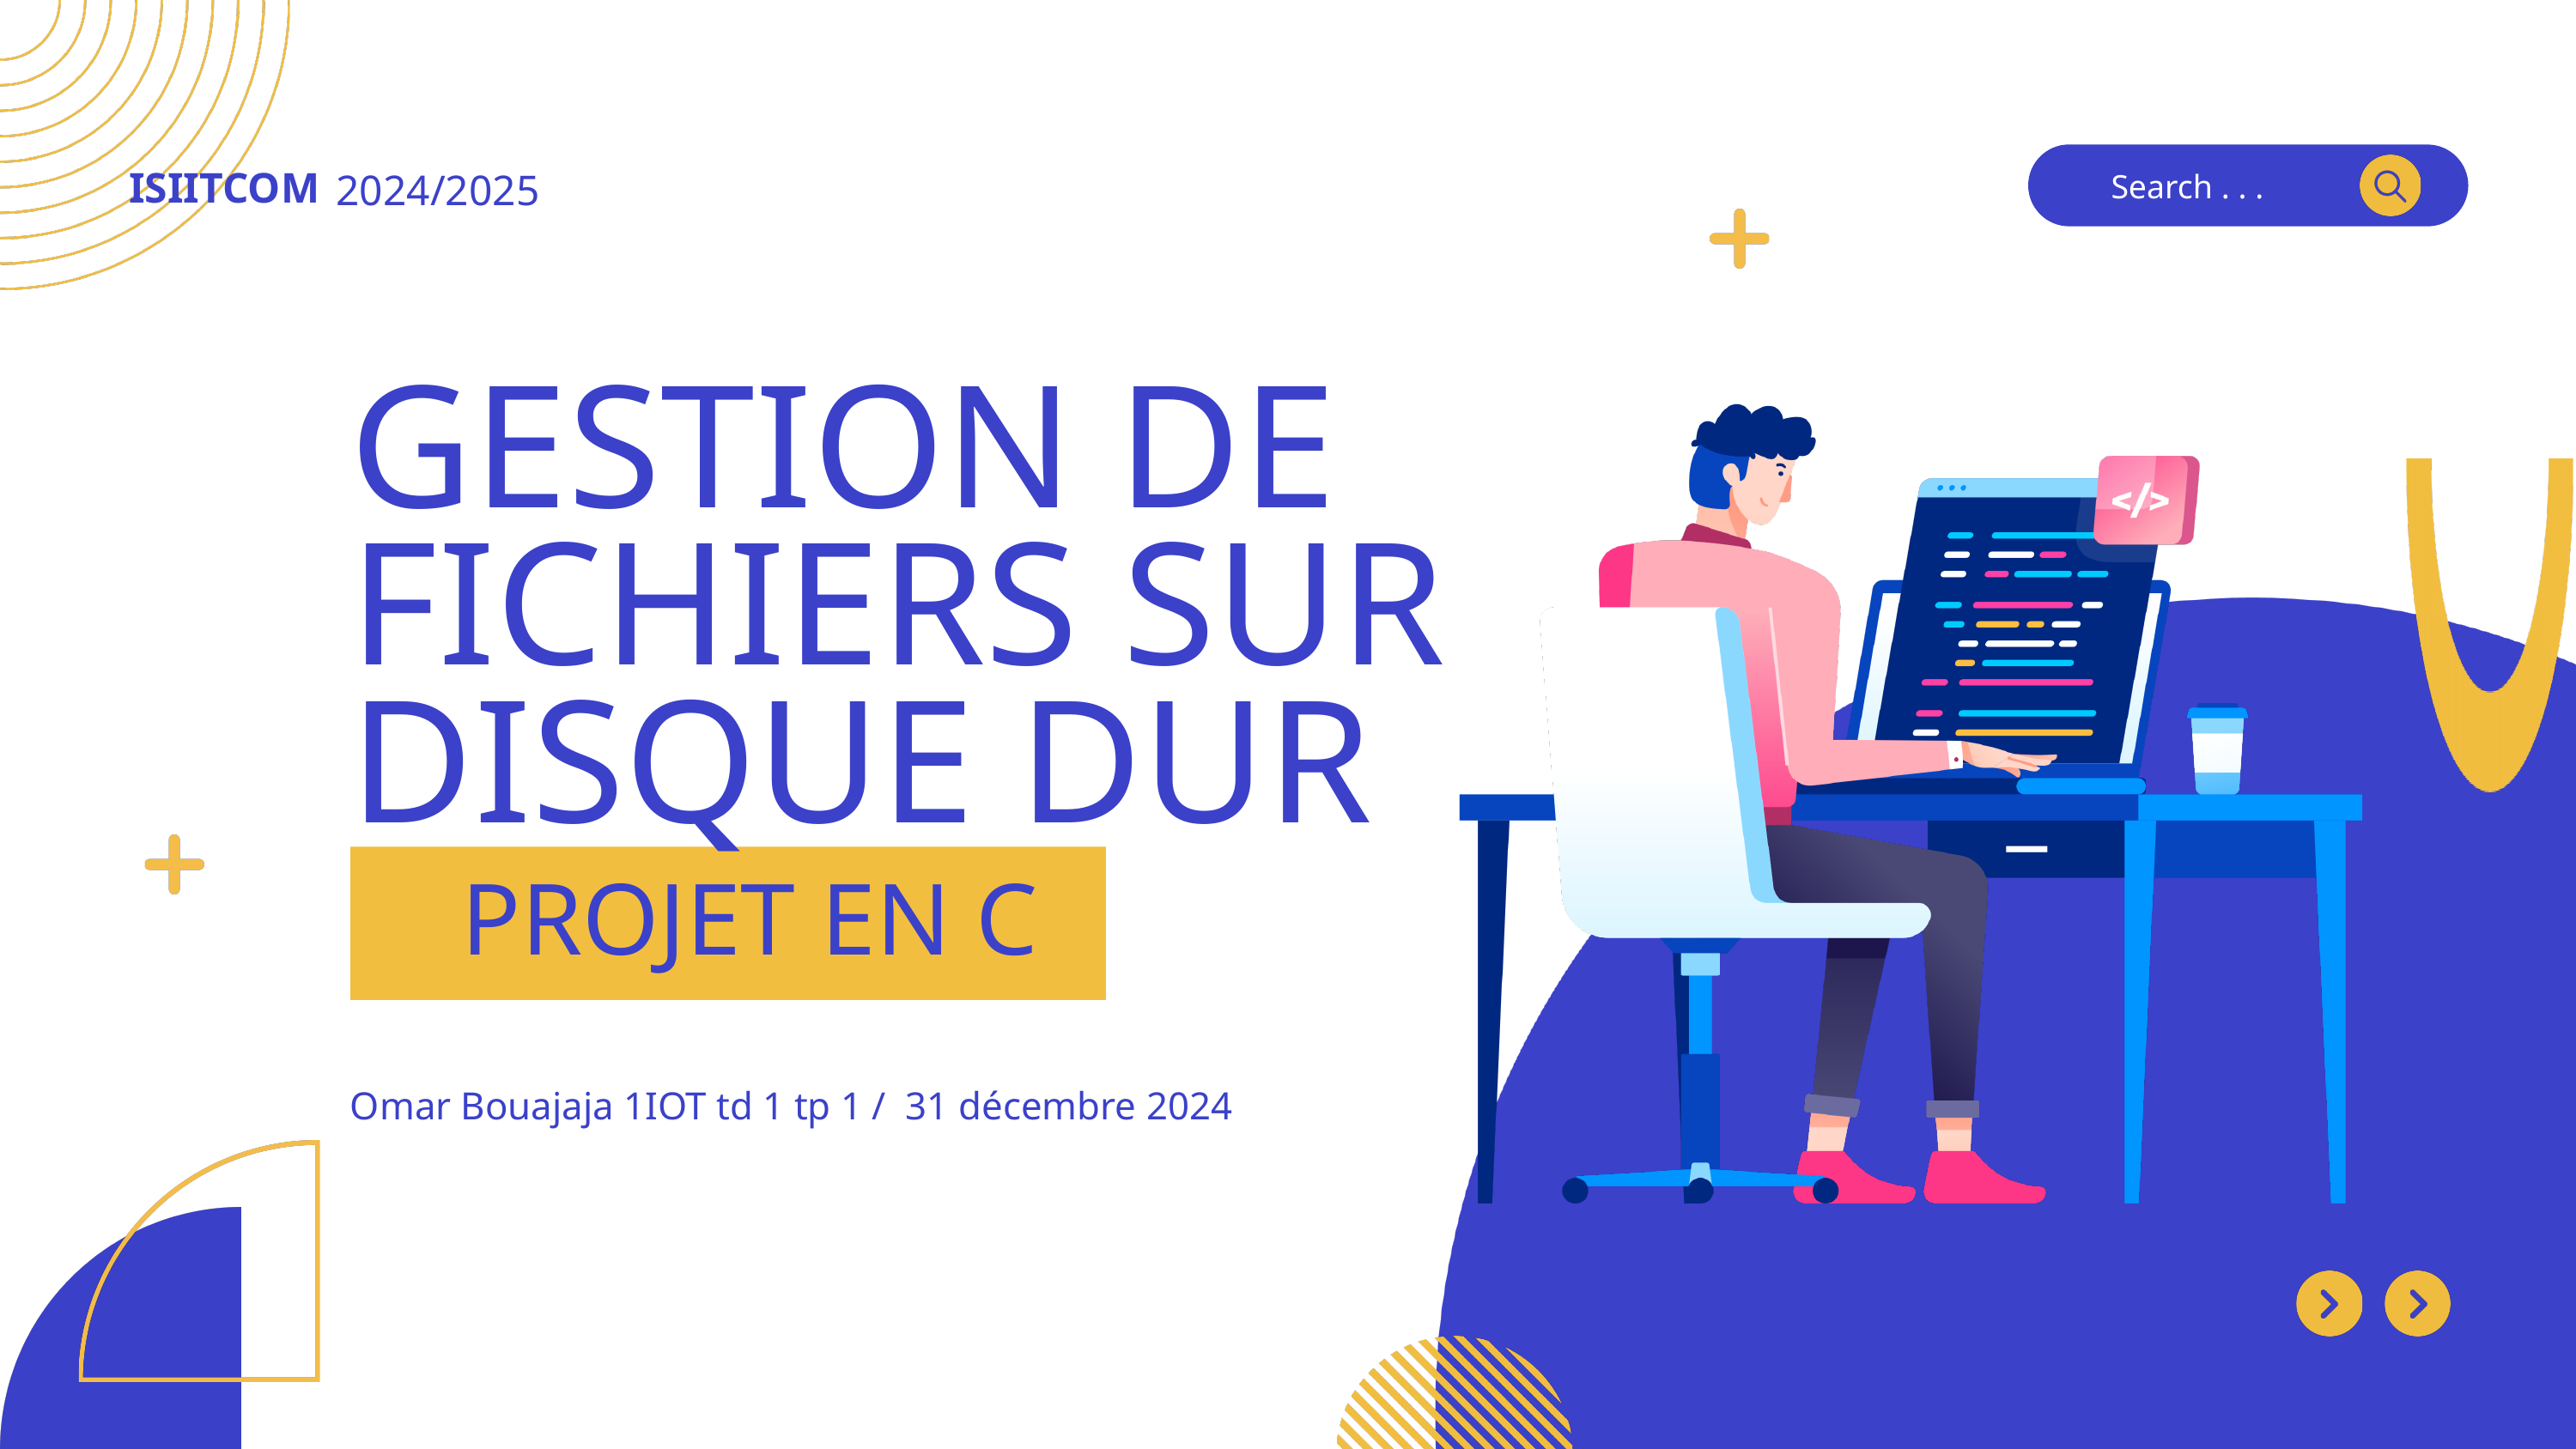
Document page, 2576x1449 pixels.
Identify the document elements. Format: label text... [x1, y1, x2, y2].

text_box Omar Bouajaja 1IOT td 1 tp 1 / 31 décembre 2024 [350, 1070, 1395, 1127]
text_box [144, 834, 204, 894]
text_box GESTION DE FICHIERS SUR DISQUE DUR [350, 384, 1573, 858]
text_box [2360, 155, 2421, 216]
text_box [2409, 1289, 2427, 1319]
text_box [1435, 597, 2576, 1449]
text_box [1459, 401, 2363, 1204]
text_box [2296, 1270, 2363, 1337]
text_box 2024/2025 [336, 156, 574, 215]
text_box [0, 0, 290, 290]
text_box [2385, 1270, 2451, 1337]
text_box [1336, 1336, 1573, 1449]
text_box [0, 1207, 241, 1449]
text_box [1710, 209, 1770, 269]
text_box [350, 858, 1106, 1000]
text_box [78, 1140, 320, 1382]
text_box ISIITCOM [112, 154, 320, 212]
text_box [2373, 169, 2407, 203]
text_box [2320, 1289, 2338, 1319]
text_box PROJET EN C [368, 882, 1106, 975]
text_box [2406, 458, 2573, 792]
text_box Search . . . [2111, 166, 2291, 205]
